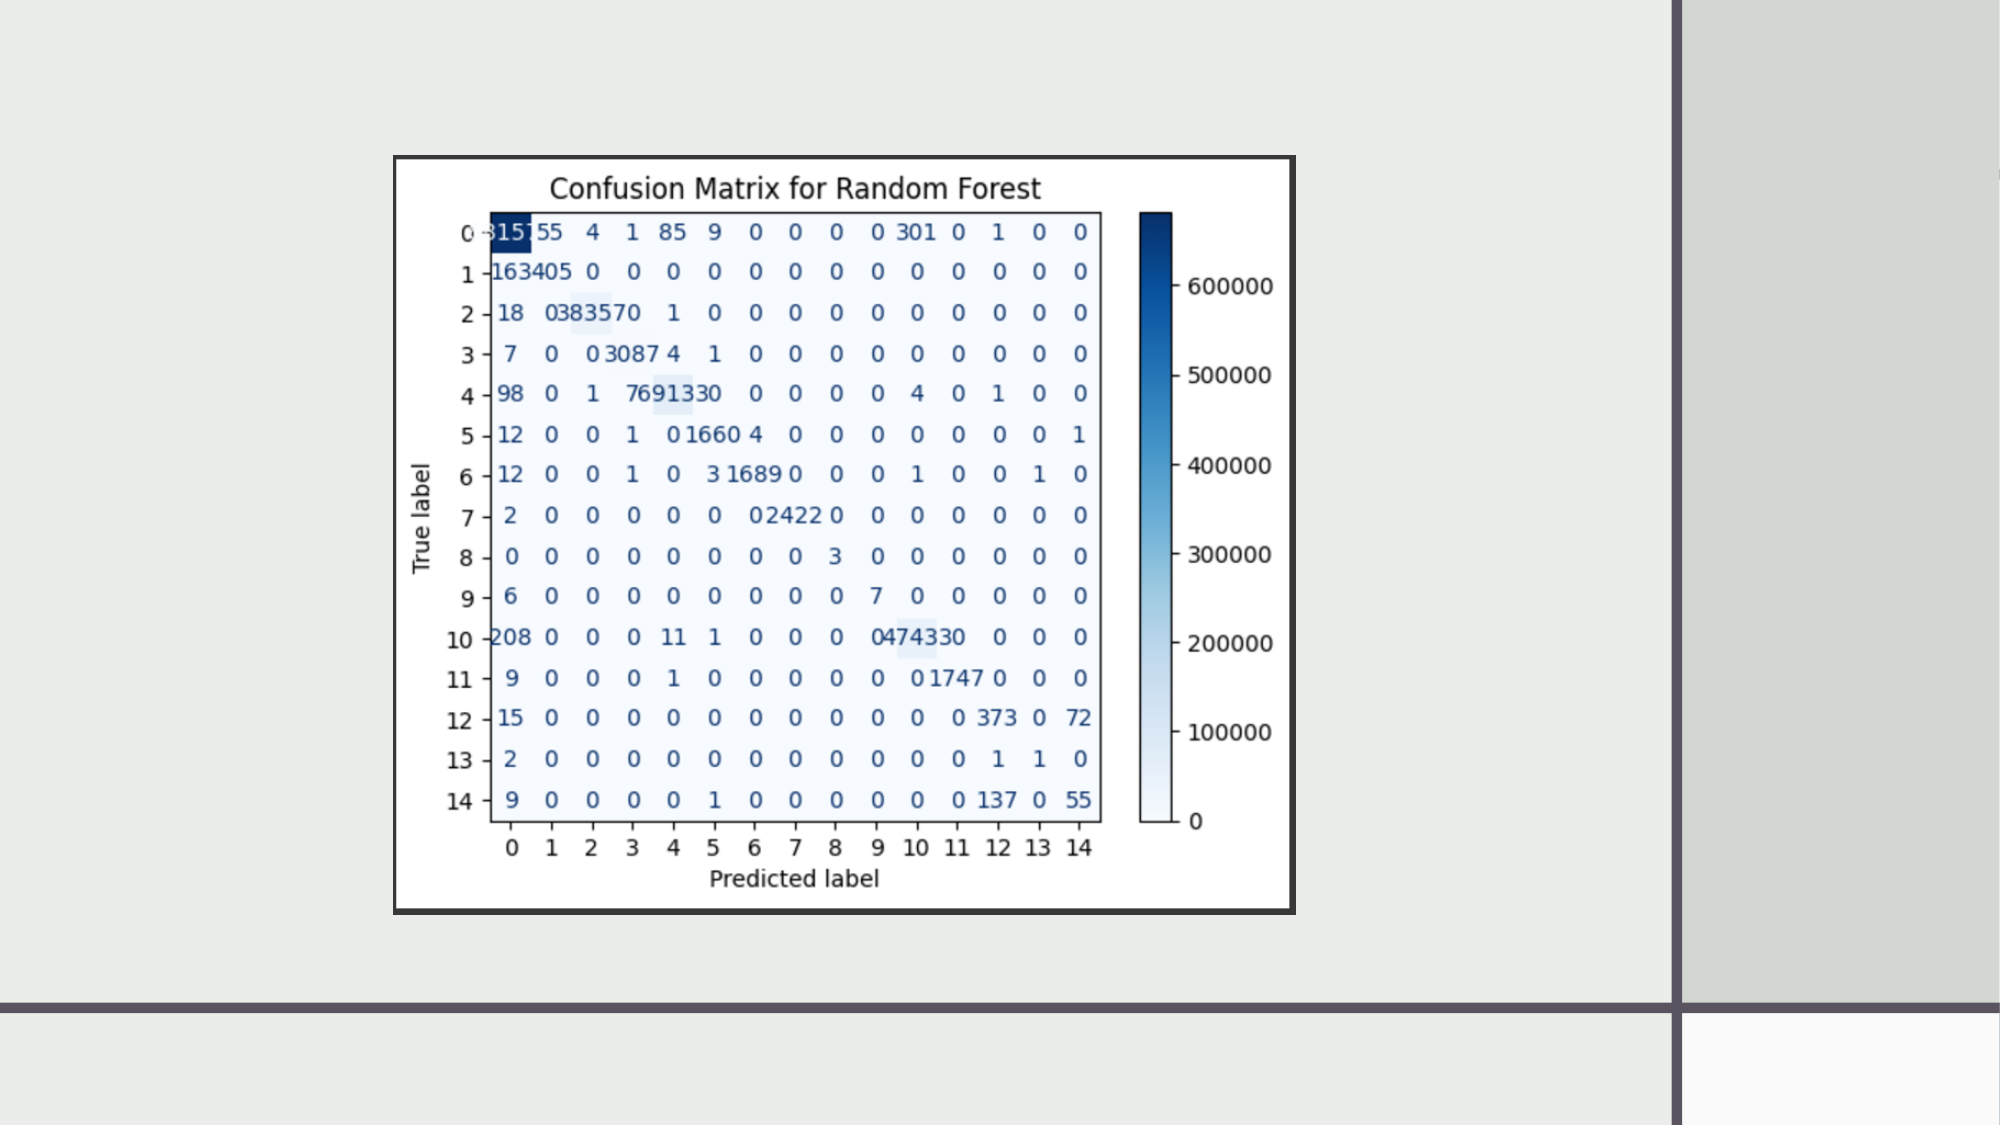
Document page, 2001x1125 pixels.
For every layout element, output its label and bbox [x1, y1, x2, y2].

picture [393, 154, 1296, 916]
text_box [1671, 0, 1683, 1125]
text_box [0, 1002, 1671, 1014]
text_box [1683, 1002, 2000, 1014]
text_box [1683, 1014, 2000, 1125]
text_box [1683, 0, 2000, 1002]
text_box [0, 1014, 1671, 1125]
text_box [0, 0, 1671, 1002]
